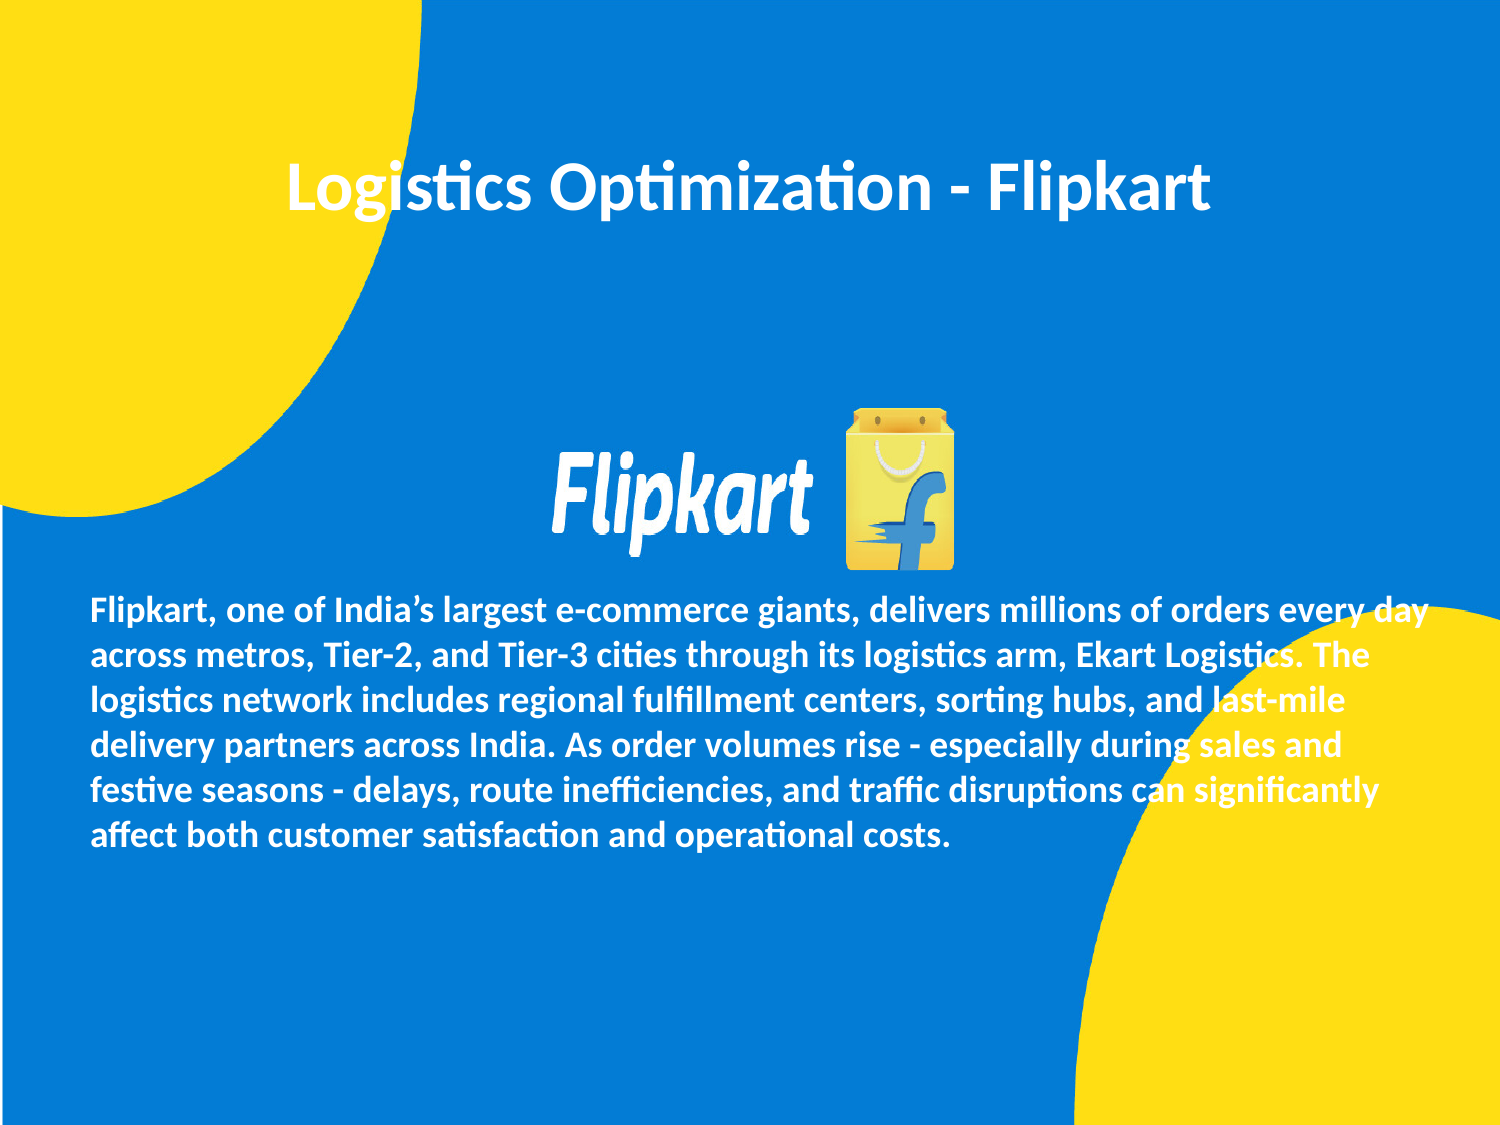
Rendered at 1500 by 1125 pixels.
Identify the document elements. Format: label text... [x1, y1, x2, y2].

picture [0, 0, 1500, 1125]
list Flipkart, one of India’s largest e-commerce giants, delivers millions of orders every day across metros, Tier-2, and Tier-3 cities through its logistics arm, Ekart Logistics. The logistics network includes regional fulfillment centers, sorting hubs, and last-mile delivery partners across India. As order volumes rise - especially during sales and festive seasons - delays, route inefficiencies, and traffic disruptions can significantly affect both customer satisfaction and operational costs. [75, 262, 1450, 1005]
title Logistics Optimization - Flipkart [75, 45, 1425, 233]
